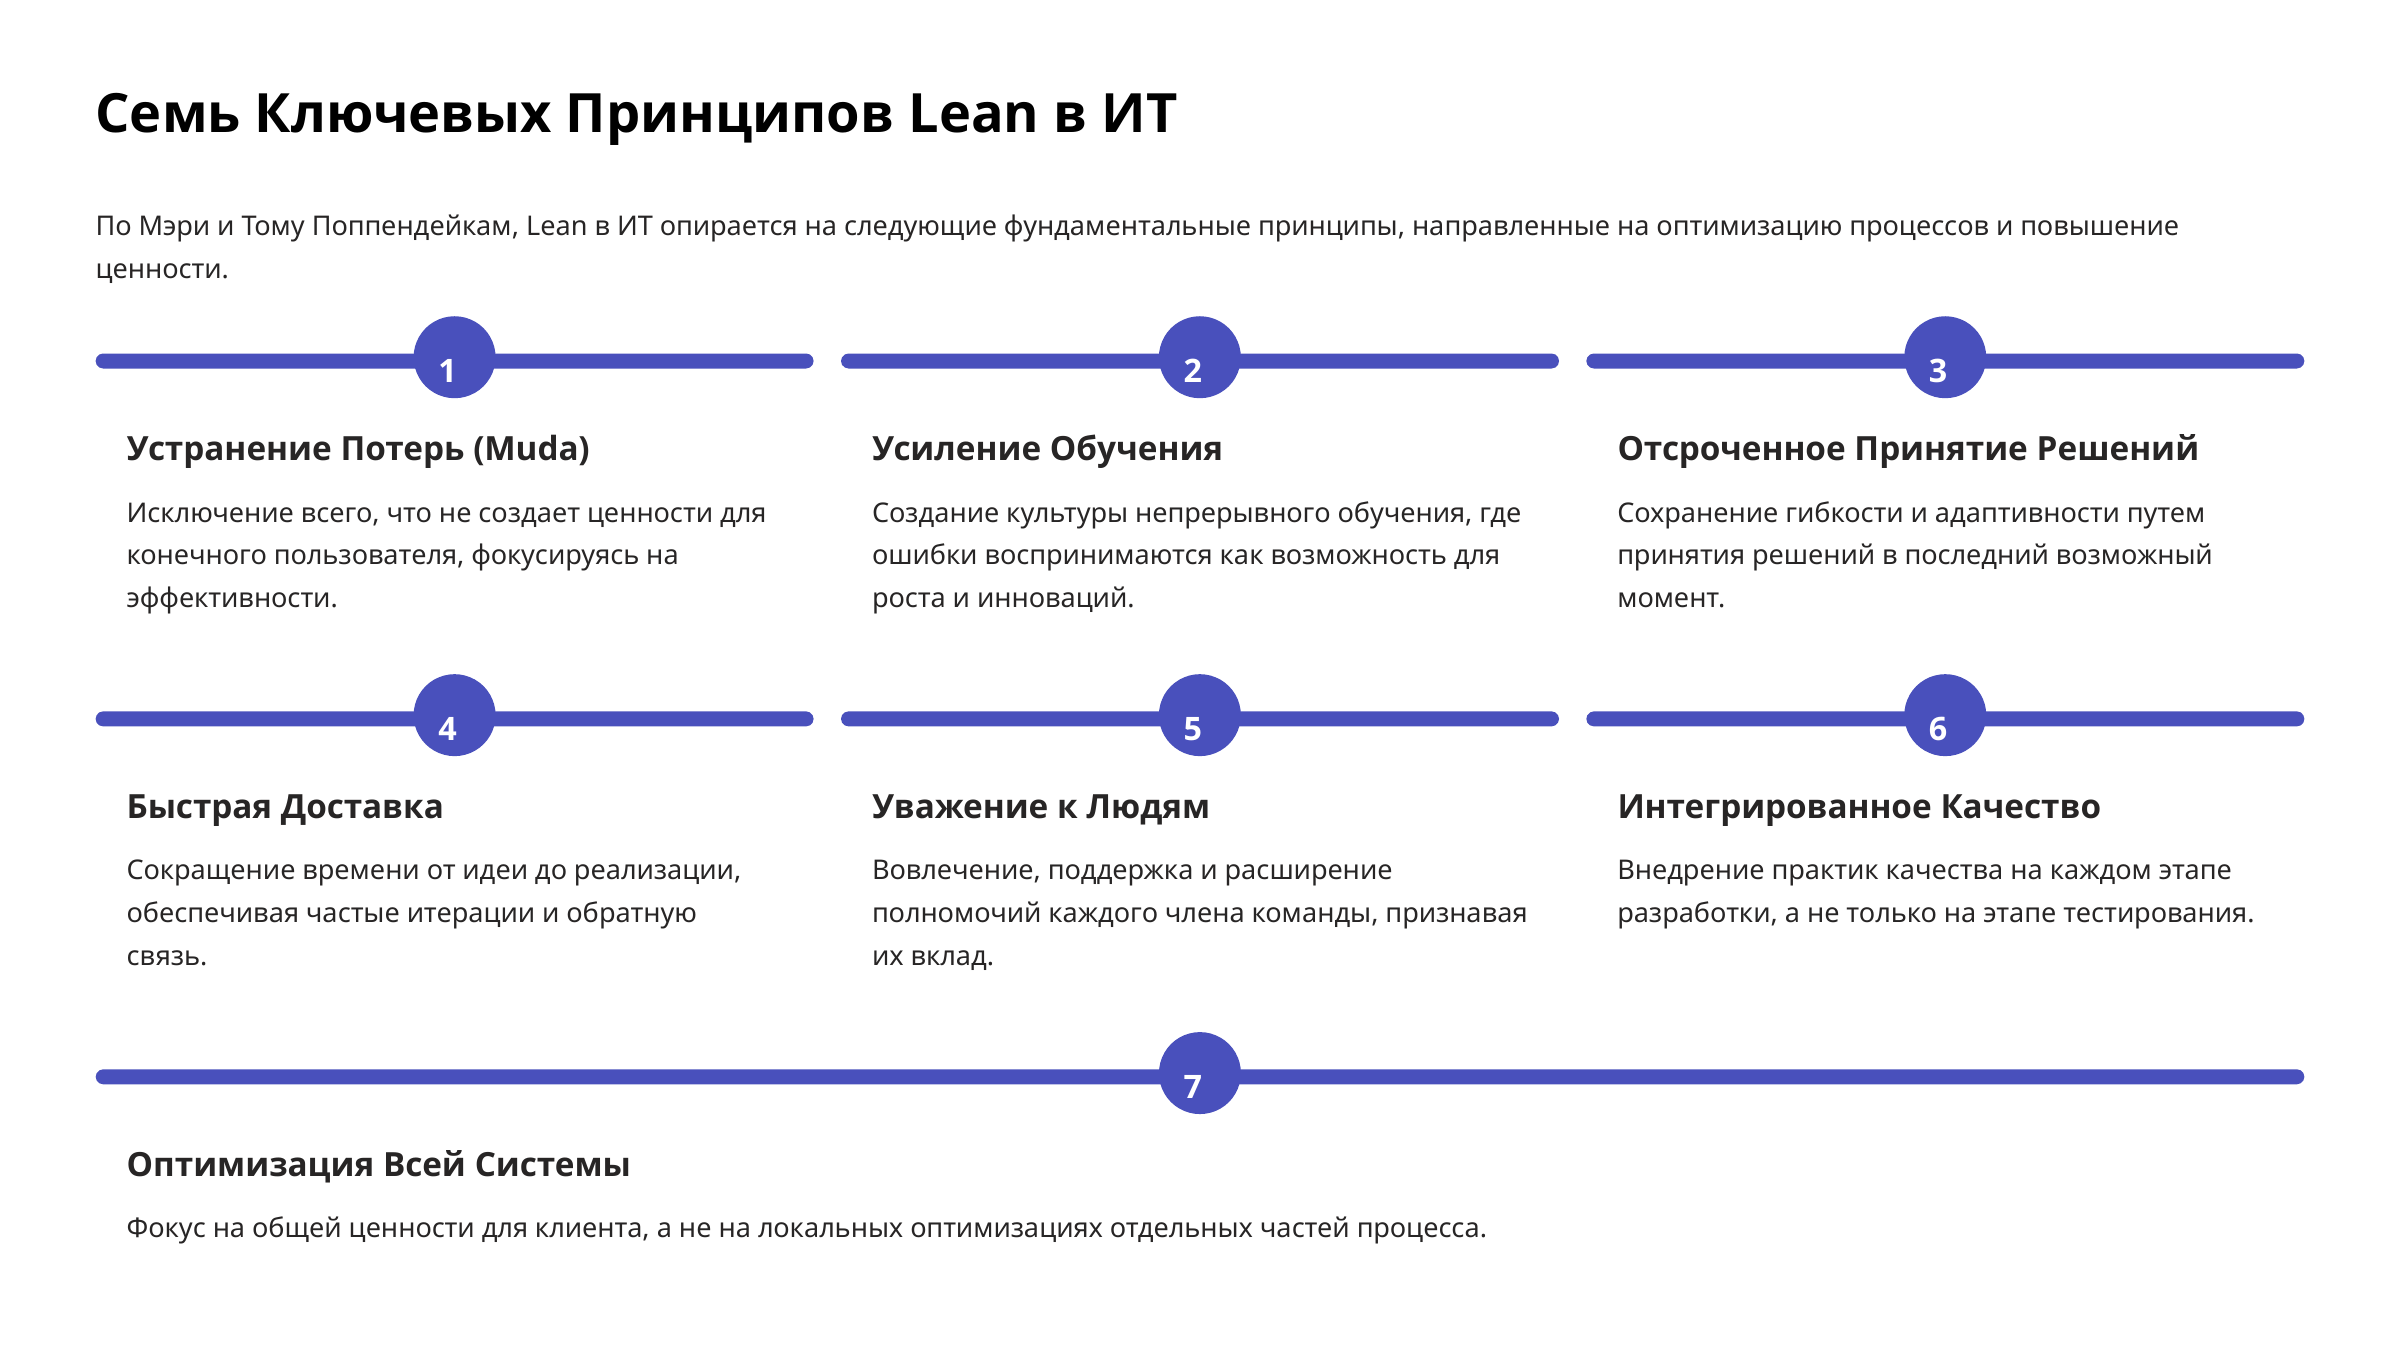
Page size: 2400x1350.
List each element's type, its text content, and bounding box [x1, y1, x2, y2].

text_box [95, 725, 814, 1005]
text_box [1240, 353, 1560, 369]
text_box [1985, 353, 2305, 369]
text_box [495, 353, 814, 369]
text_box По Мэри и Тому Поппендейкам, Lean в ИТ опирается на следующие фундаментальные принципы, направленные на оптимизацию процессов и повышение ценности. [95, 198, 2305, 286]
text_box 4 [438, 694, 471, 736]
text_box Сокращение времени от идеи до реализации, обеспечивая частые итерации и обратную связь. [126, 842, 783, 974]
text_box [413, 316, 496, 399]
text_box Семь Ключевых Принципов Lean в ИТ [95, 75, 1153, 144]
text_box Внедрение практик качества на каждом этапе разработки, а не только на этапе тестирования. [1617, 842, 2274, 930]
text_box Создание культуры непрерывного обучения, где ошибки воспринимаются как возможность для роста и инноваций. [872, 484, 1528, 616]
text_box Усиление Обучения [872, 425, 1217, 469]
text_box 5 [1183, 694, 1217, 736]
text_box [95, 1082, 2305, 1276]
text_box Фокус на общей ценности для клиента, а не на локальных оптимизациях отдельных частей процесса. [126, 1200, 2274, 1245]
text_box Уважение к Людям [872, 783, 1214, 827]
text_box [413, 674, 496, 757]
text_box Исключение всего, что не создает ценности для конечного пользователя, фокусируясь на эффективности. [126, 484, 783, 616]
text_box [1158, 316, 1241, 399]
text_box [1985, 711, 2305, 727]
text_box [495, 711, 814, 727]
text_box [1586, 353, 1905, 369]
text_box Оптимизация Всей Системы [126, 1141, 623, 1185]
text_box [95, 711, 415, 727]
text_box [1586, 711, 1905, 727]
text_box Отсроченное Принятие Решений [1617, 425, 2188, 469]
text_box [1586, 725, 2305, 1005]
text_box Интегрированное Качество [1617, 783, 2098, 827]
text_box [841, 353, 1160, 369]
text_box [95, 353, 415, 369]
text_box 6 [1928, 694, 1962, 736]
text_box [1904, 674, 1987, 757]
text_box Вовлечение, поддержка и расширение полномочий каждого члена команды, признавая их вклад. [872, 842, 1528, 974]
text_box 1 [438, 336, 471, 378]
text_box Сохранение гибкости и адаптивности путем принятия решений в последний возможный момент. [1617, 484, 2274, 616]
text_box [840, 725, 1560, 1005]
text_box [95, 1069, 1160, 1085]
text_box [840, 367, 1560, 647]
text_box Устранение Потерь (Muda) [126, 425, 593, 469]
text_box [1158, 1032, 1241, 1115]
text_box 7 [1183, 1052, 1217, 1094]
text_box 3 [1928, 336, 1962, 378]
text_box 2 [1183, 336, 1217, 378]
text_box [841, 711, 1160, 727]
text_box Быстрая Доставка [126, 783, 469, 827]
text_box [1240, 711, 1560, 727]
text_box [1586, 367, 2305, 647]
text_box [1904, 316, 1987, 399]
text_box [1158, 674, 1241, 757]
text_box [95, 367, 814, 647]
text_box [1240, 1069, 2305, 1085]
